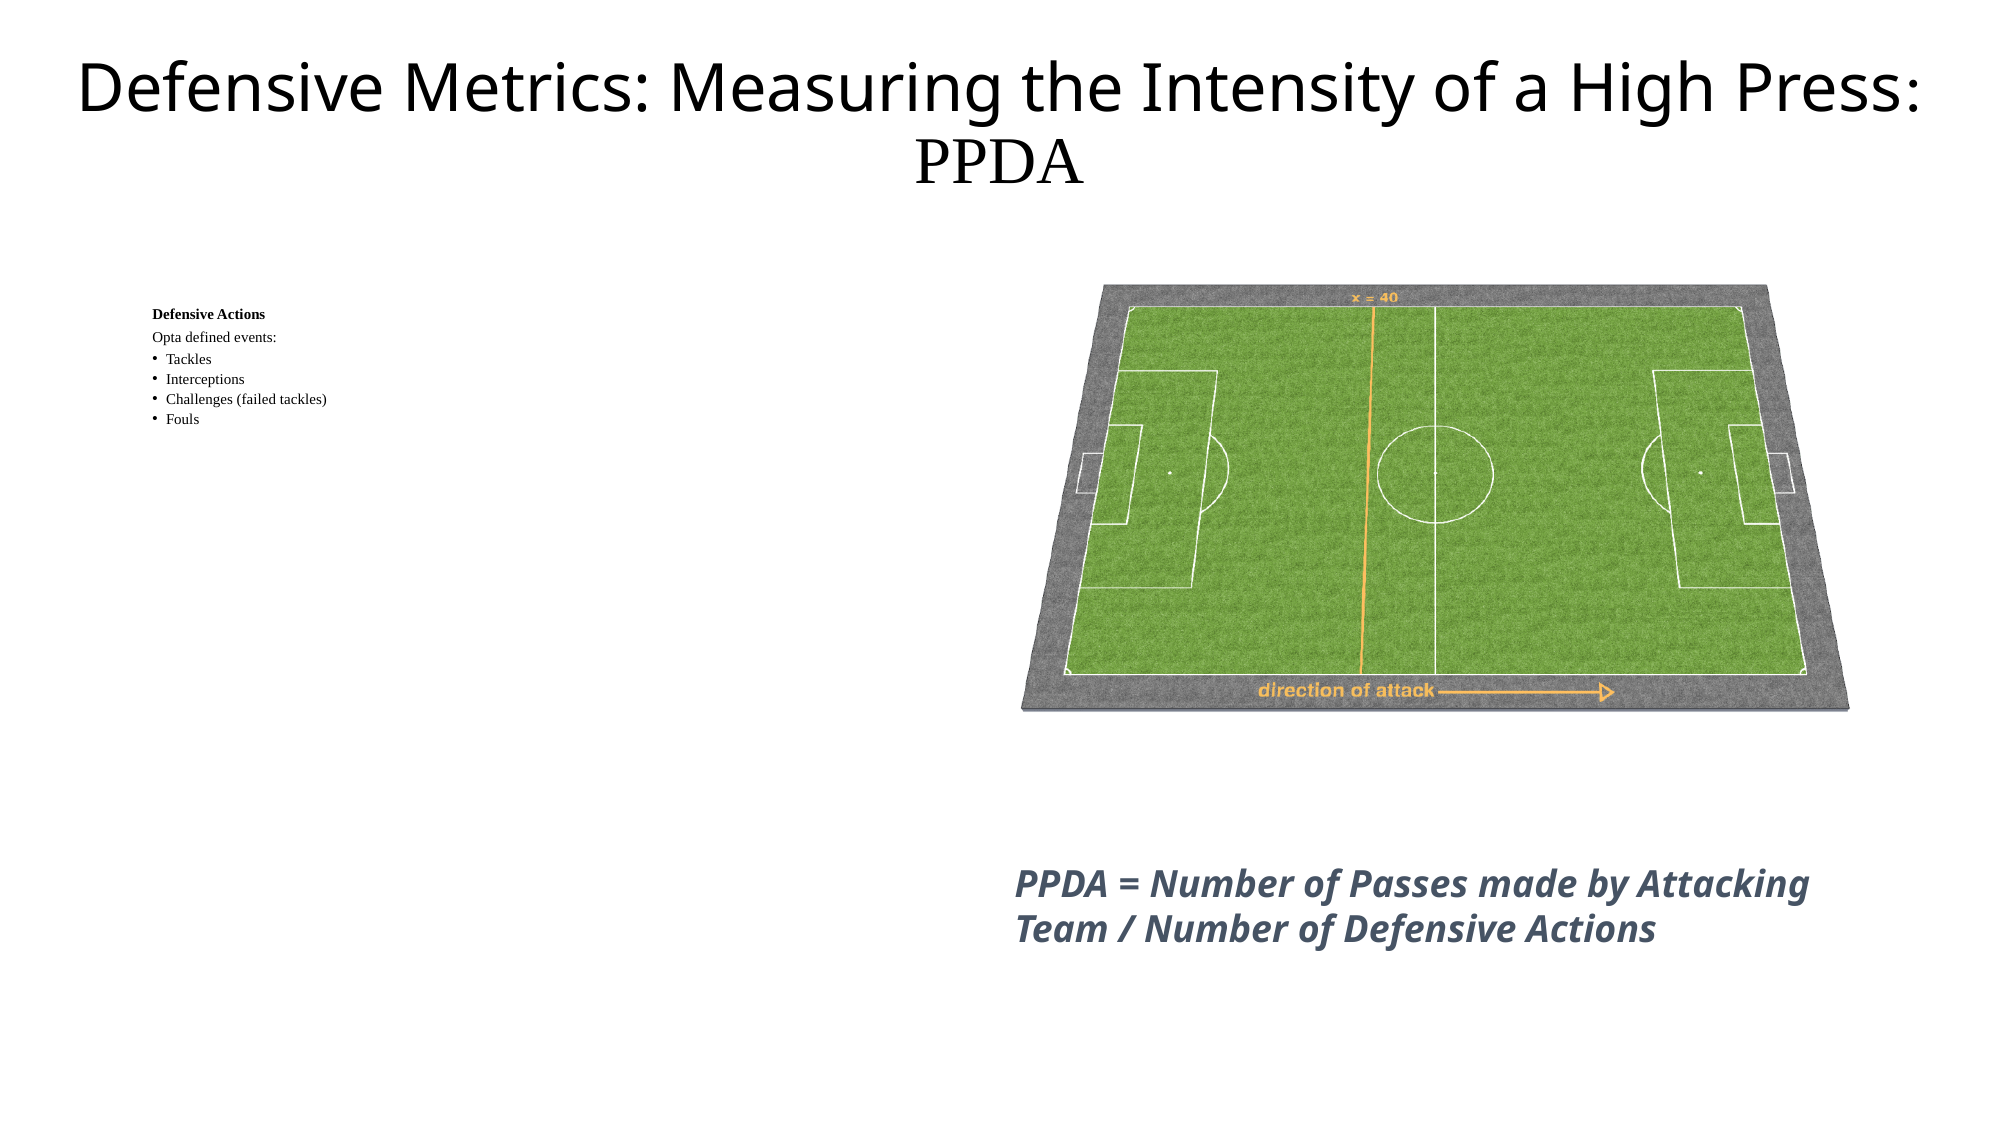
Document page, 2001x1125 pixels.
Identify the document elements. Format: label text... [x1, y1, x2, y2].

picture [1004, 255, 1864, 734]
text_box PPDA = Number of Passes made by Attacking Team / Number of Defensive Actions [999, 852, 1858, 958]
list Defensive Actions Opta defined events: Tackles Interceptions Challenges (failed tackles) Fouls [137, 299, 485, 442]
title Defensive Metrics: Measuring the Intensity of a High Press: PPDA [0, 17, 2000, 235]
